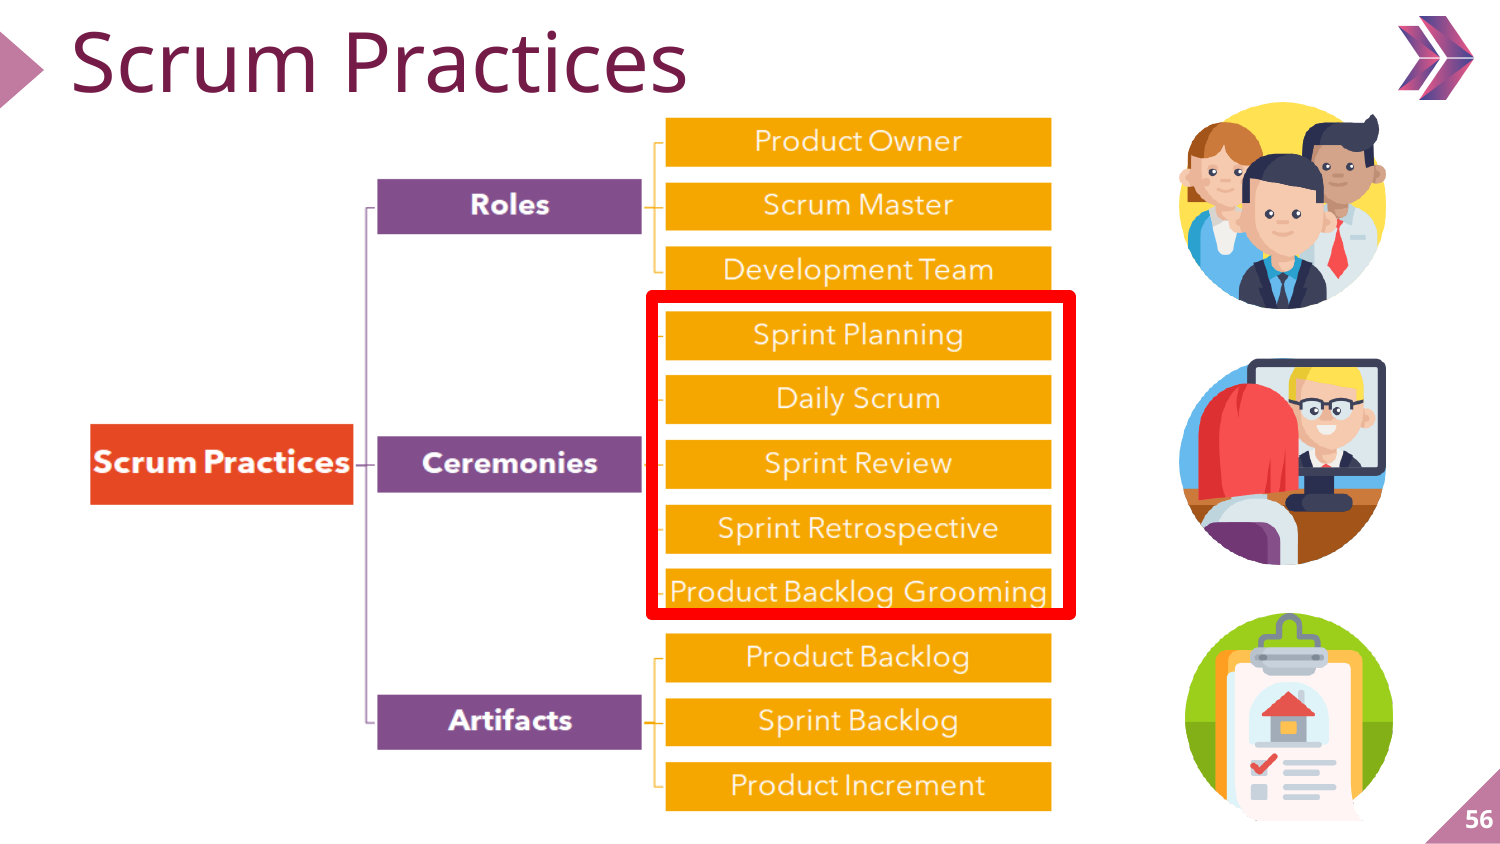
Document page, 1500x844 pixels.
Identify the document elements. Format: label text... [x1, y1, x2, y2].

picture [1179, 357, 1387, 566]
picture [30, 113, 1111, 821]
picture [1179, 102, 1387, 310]
picture [1398, 16, 1474, 100]
slide_number 56 [1418, 760, 1494, 838]
text_box Scrum Practices [70, 28, 1451, 132]
picture [1185, 613, 1393, 821]
